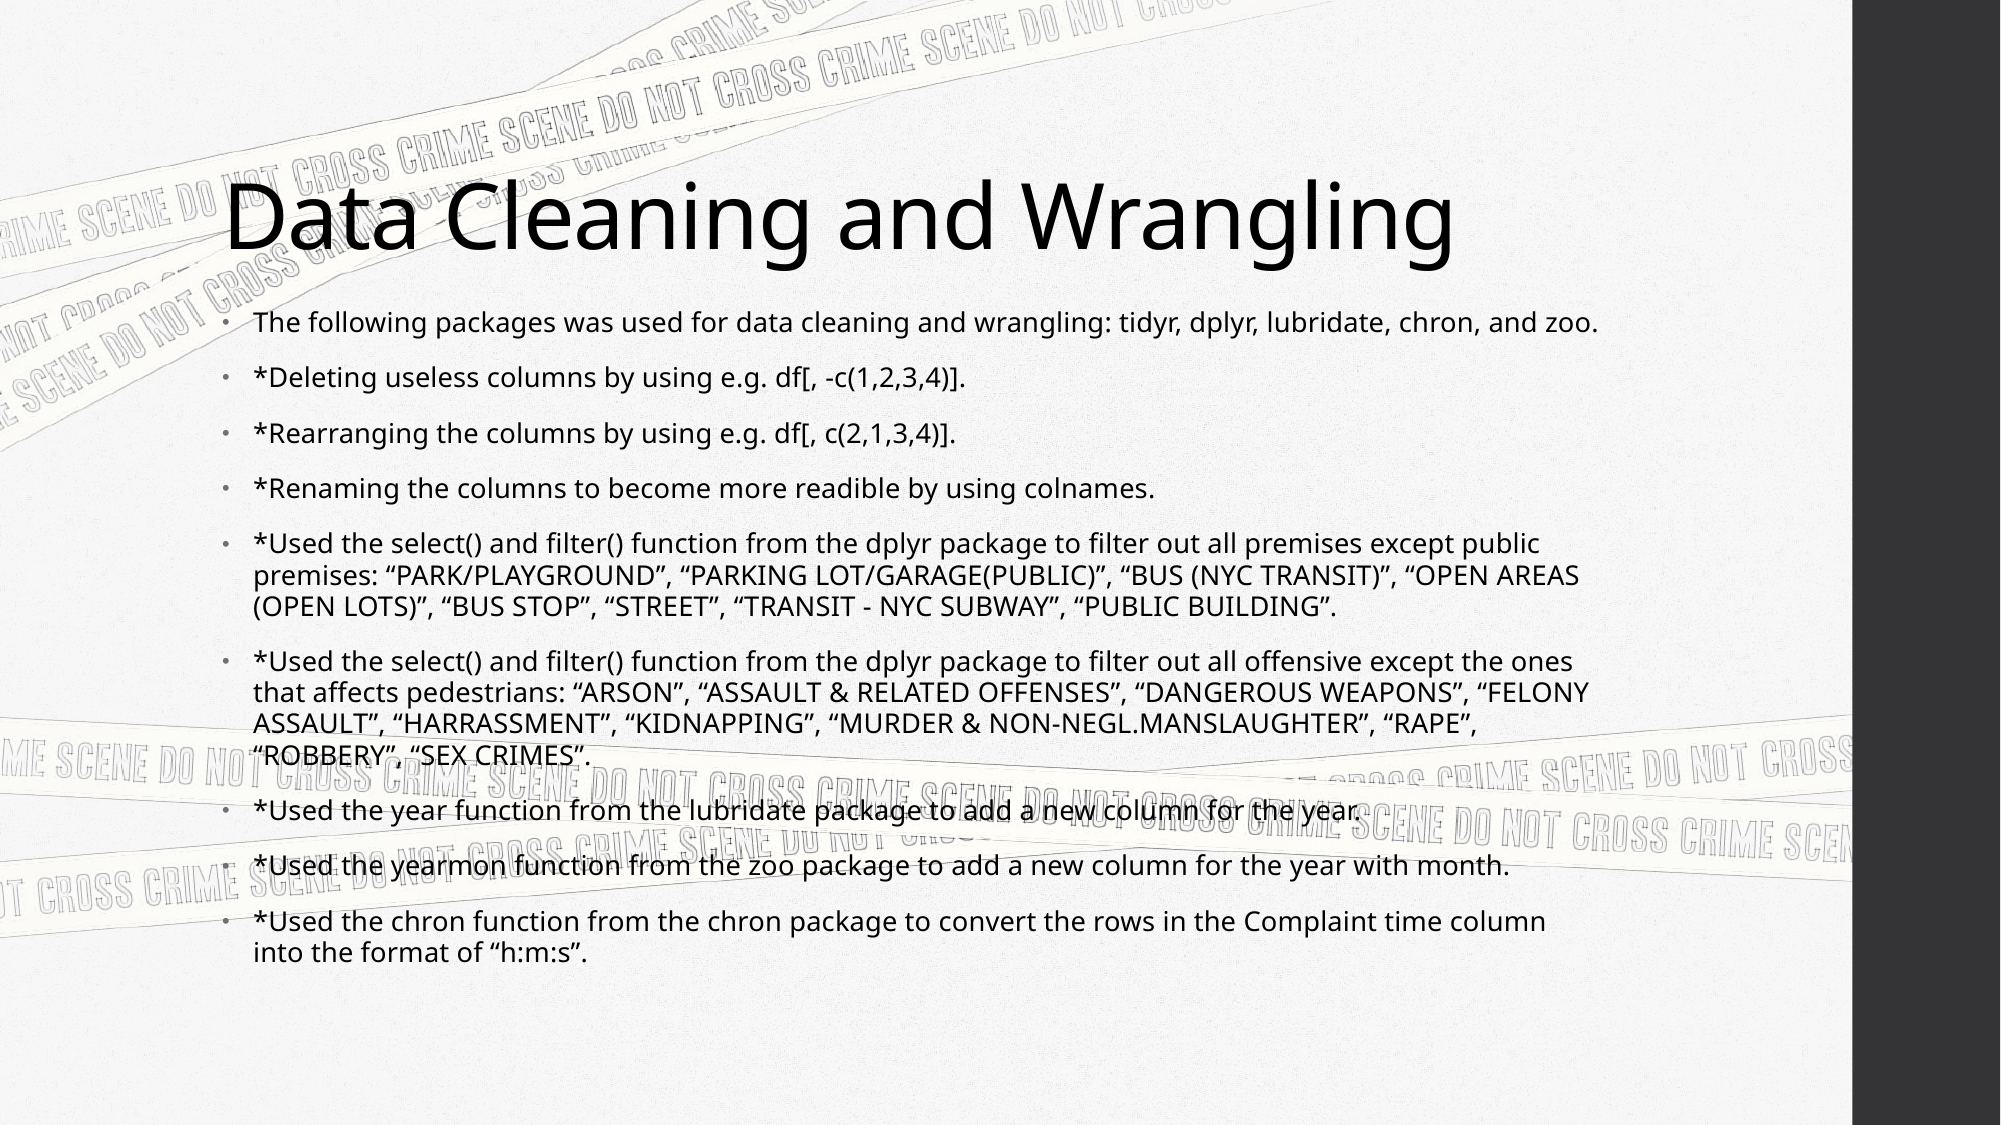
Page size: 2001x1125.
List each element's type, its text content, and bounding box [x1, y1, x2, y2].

title Data Cleaning and Wrangling [206, 60, 1797, 278]
list The following packages was used for data cleaning and wrangling: tidyr, dplyr, lubridate, chron, and zoo. *Deleting useless columns by using e.g. df[, -c(1,2,3,4)]. *Rearranging the columns by using e.g. df[, c(2,1,3,4)]. *Renaming the columns to become more readible by using colnames. *Used the select() and filter() function from the dplyr package to filter out all premises except public premises: “PARK/PLAYGROUND”, “PARKING LOT/GARAGE(PUBLIC)”, “BUS (NYC TRANSIT)”, “OPEN AREAS (OPEN LOTS)”, “BUS STOP”, “STREET”, “TRANSIT - NYC SUBWAY”, “PUBLIC BUILDING”. *Used the select() and filter() function from the dplyr package to filter out all offensive except the ones that affects pedestrians: “ARSON”, “ASSAULT & RELATED OFFENSES”, “DANGEROUS WEAPONS”, “FELONY ASSAULT”, “HARRASSMENT”, “KIDNAPPING”, “MURDER & NON-NEGL.MANSLAUGHTER”, “RAPE”, “ROBBERY”, “SEX CRIMES”. *Used the year function from the lubridate package to add a new column for the year. *Used the yearmon function from the zoo package to add a new column for the year with month. *Used the chron function from the chron package to convert the rows in the Complaint time column into the format of “h:m:s”. [206, 299, 1617, 1014]
